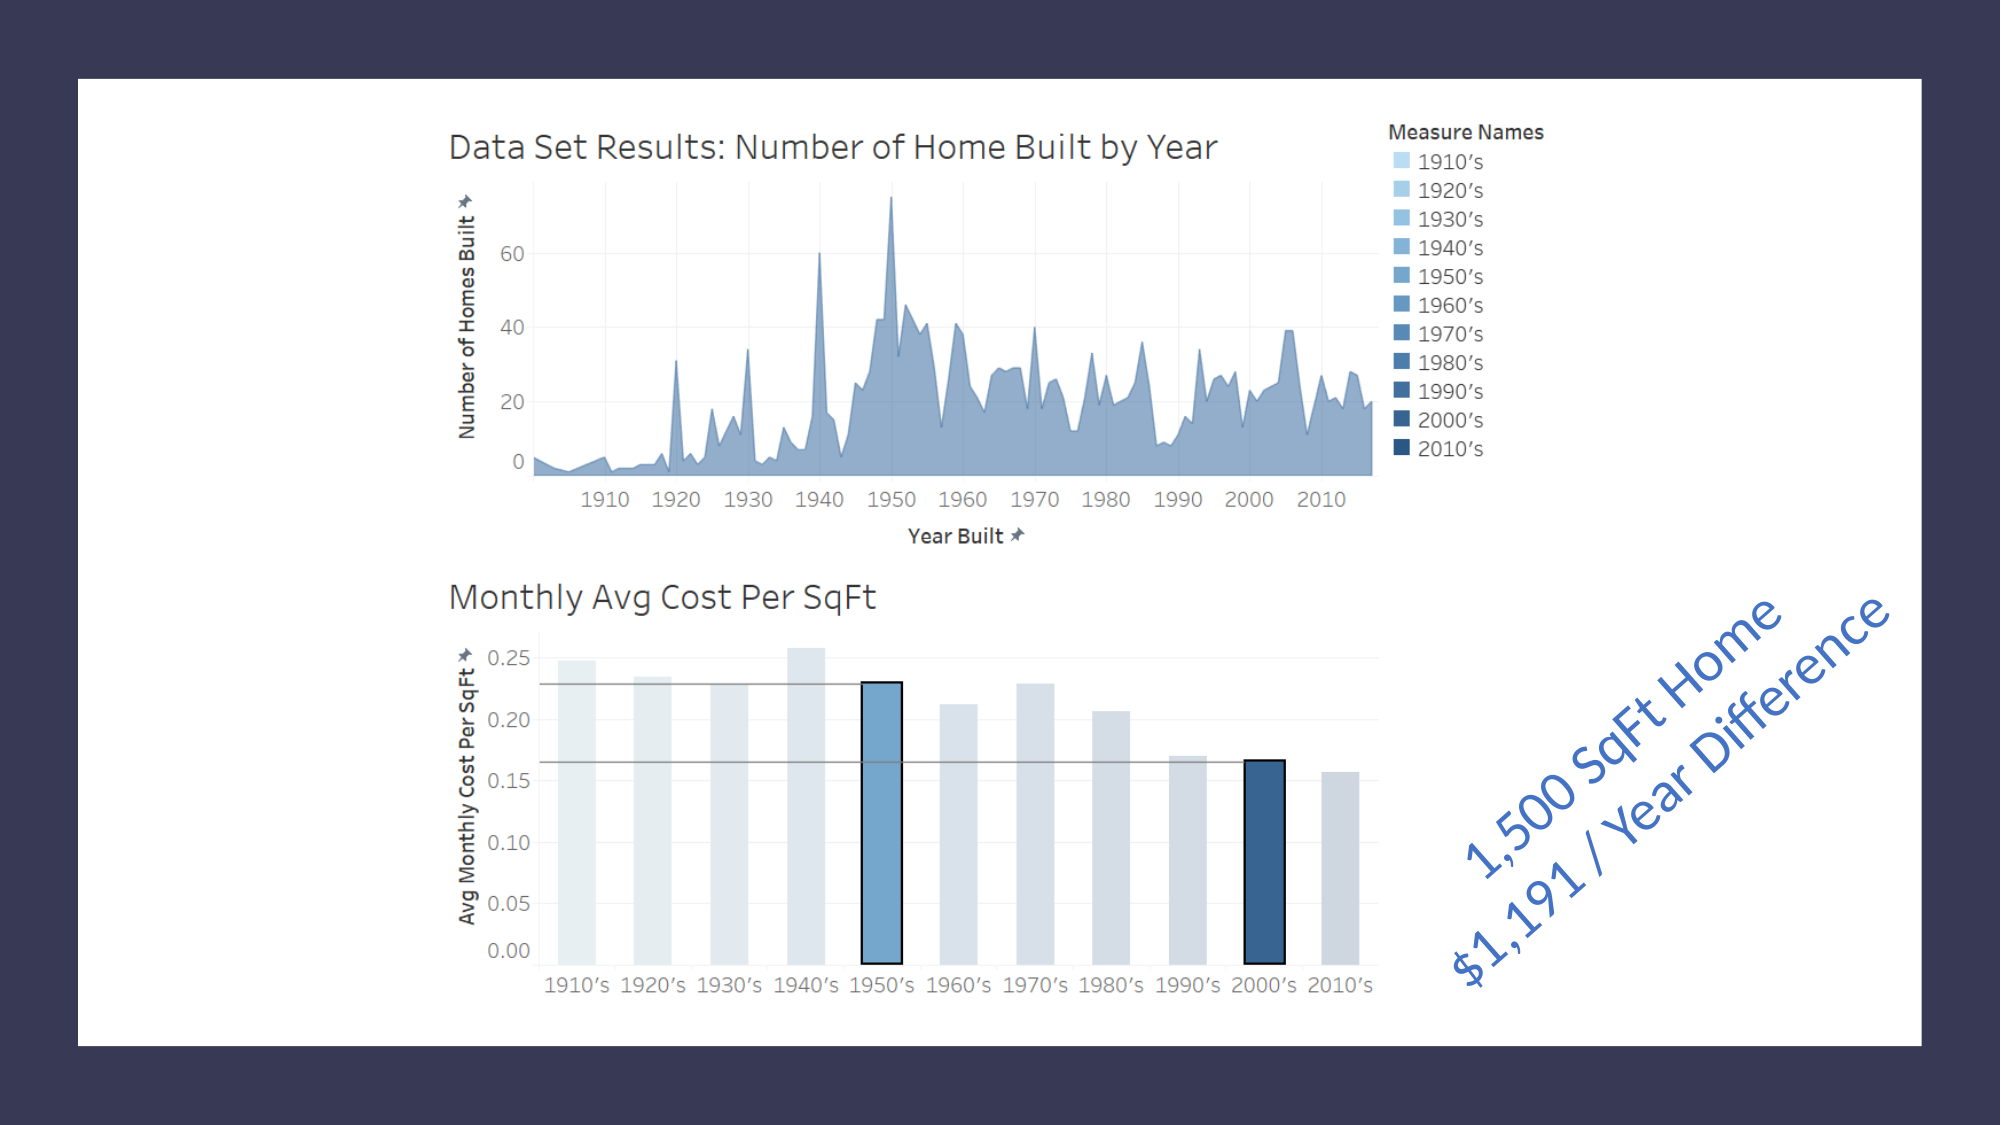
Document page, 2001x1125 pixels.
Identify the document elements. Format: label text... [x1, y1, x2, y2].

text_box [77, 78, 1923, 1047]
picture [432, 105, 1568, 1020]
text_box 1,500 SqFt Home $1,191 / Year Difference [1568, 503, 1918, 928]
text_box [0, 0, 2000, 1125]
